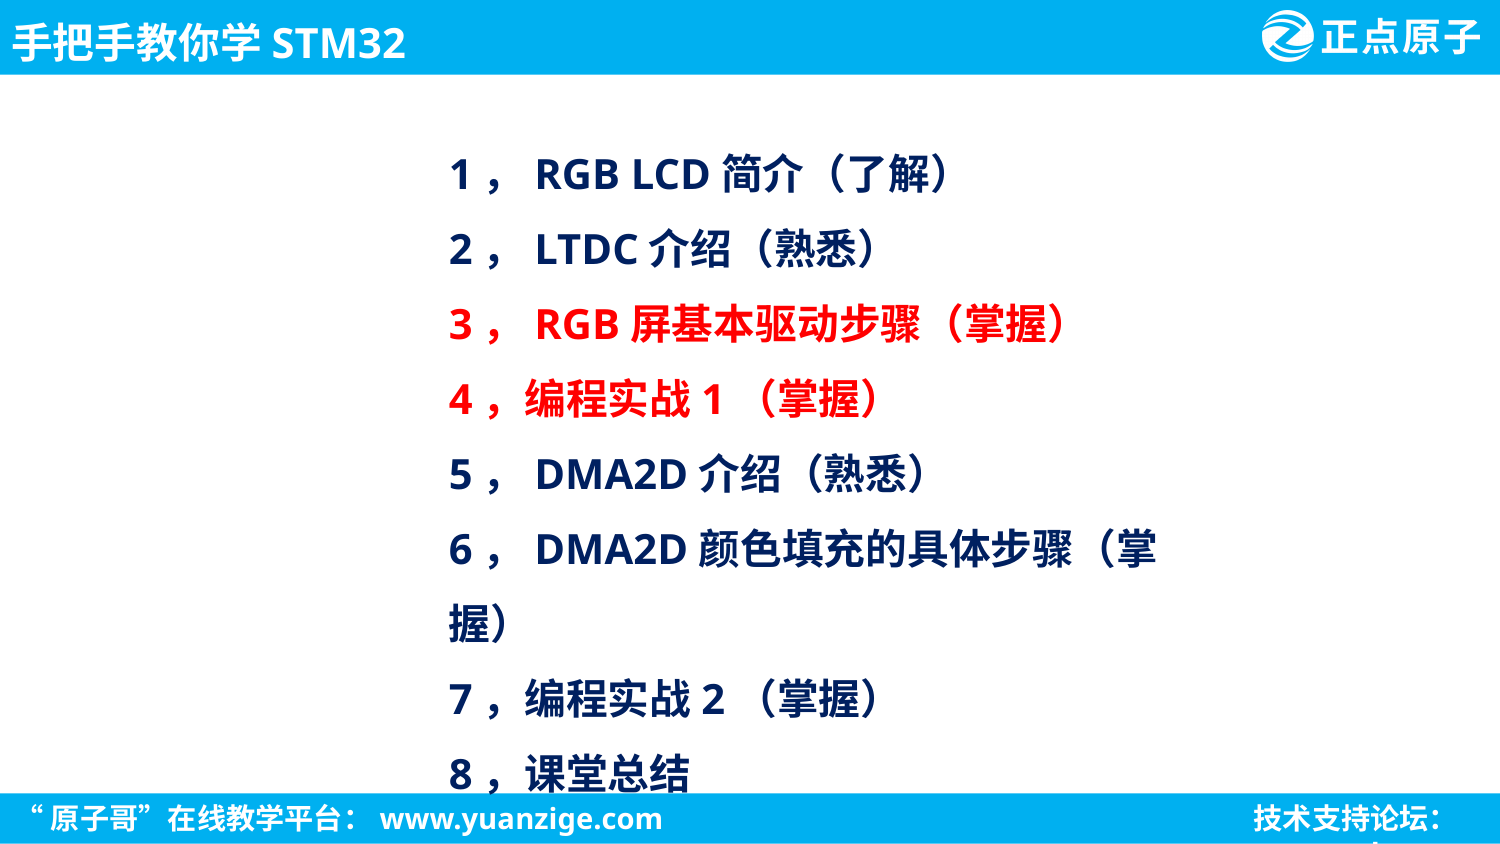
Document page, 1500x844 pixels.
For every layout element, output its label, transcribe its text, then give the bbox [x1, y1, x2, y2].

picture [1445, 21, 1479, 54]
text_box [0, 802, 967, 844]
picture [1367, 18, 1396, 42]
picture [1267, 11, 1313, 45]
text_box 技术支持论坛：www.openedv.com [967, 793, 1480, 844]
picture [1391, 45, 1397, 53]
text_box 1，RGB LCD简介（了解） 2，LTDC介绍（熟悉） 3，RGB屏基本驱动步骤（掌握） 4，编程实战1（掌握） 5，DMA2D介绍（熟悉） 6，DMA2D颜色填充的具体步骤（掌握） 7，编程实战2（掌握） 8，课堂总结 [441, 119, 1205, 802]
text_box “原子哥”在线教学平台：www.yuanzige.com [0, 793, 883, 843]
picture [1263, 27, 1307, 61]
picture [1322, 21, 1357, 52]
text_box [0, 0, 1500, 76]
picture [1431, 44, 1438, 52]
picture [1364, 45, 1370, 53]
text_box [1205, 792, 1500, 844]
picture [1412, 44, 1418, 52]
text_box 手把手教你学STM32 [0, 0, 967, 75]
picture [1404, 20, 1438, 54]
